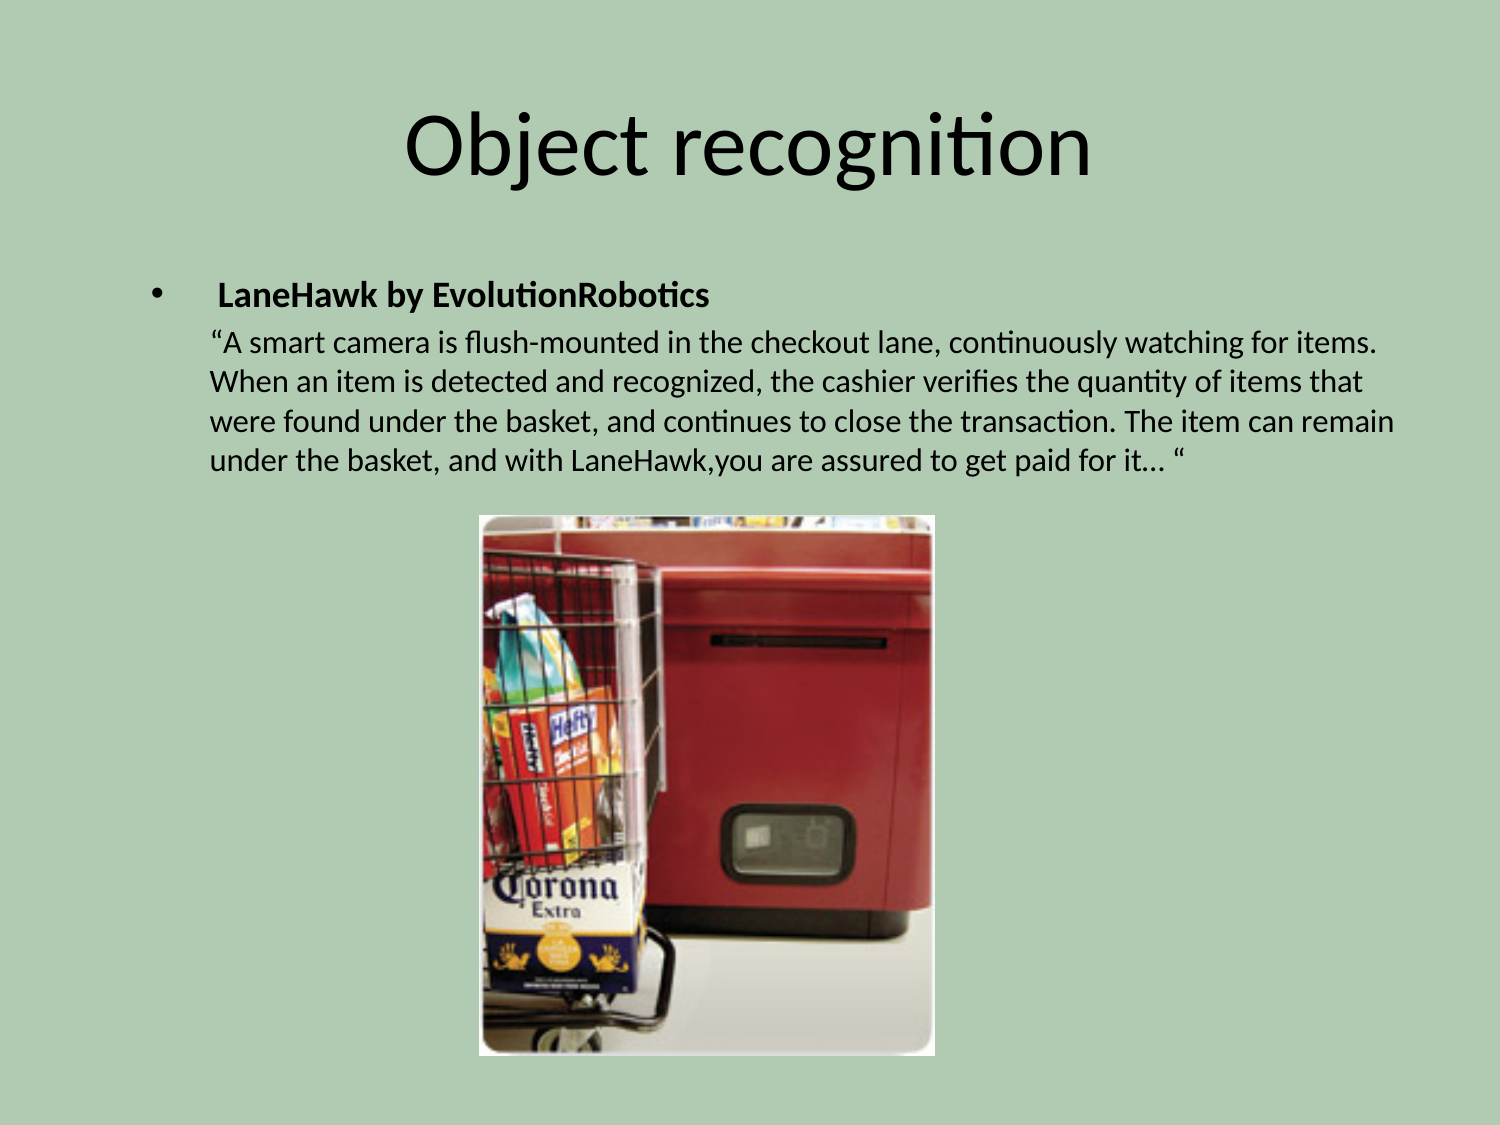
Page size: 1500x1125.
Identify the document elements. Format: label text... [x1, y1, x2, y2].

picture [479, 514, 936, 1057]
title Object recognition [75, 45, 1425, 233]
list LaneHawk by EvolutionRobotics “A smart camera is flush-mounted in the checkout lane, continuously watching for items. When an item is detected and recognized, the cashier verifies the quantity of items that were found under the basket, and continues to close the transaction. The item can remain under the basket, and with LaneHawk,you are assured to get paid for it… “ [135, 262, 1425, 516]
